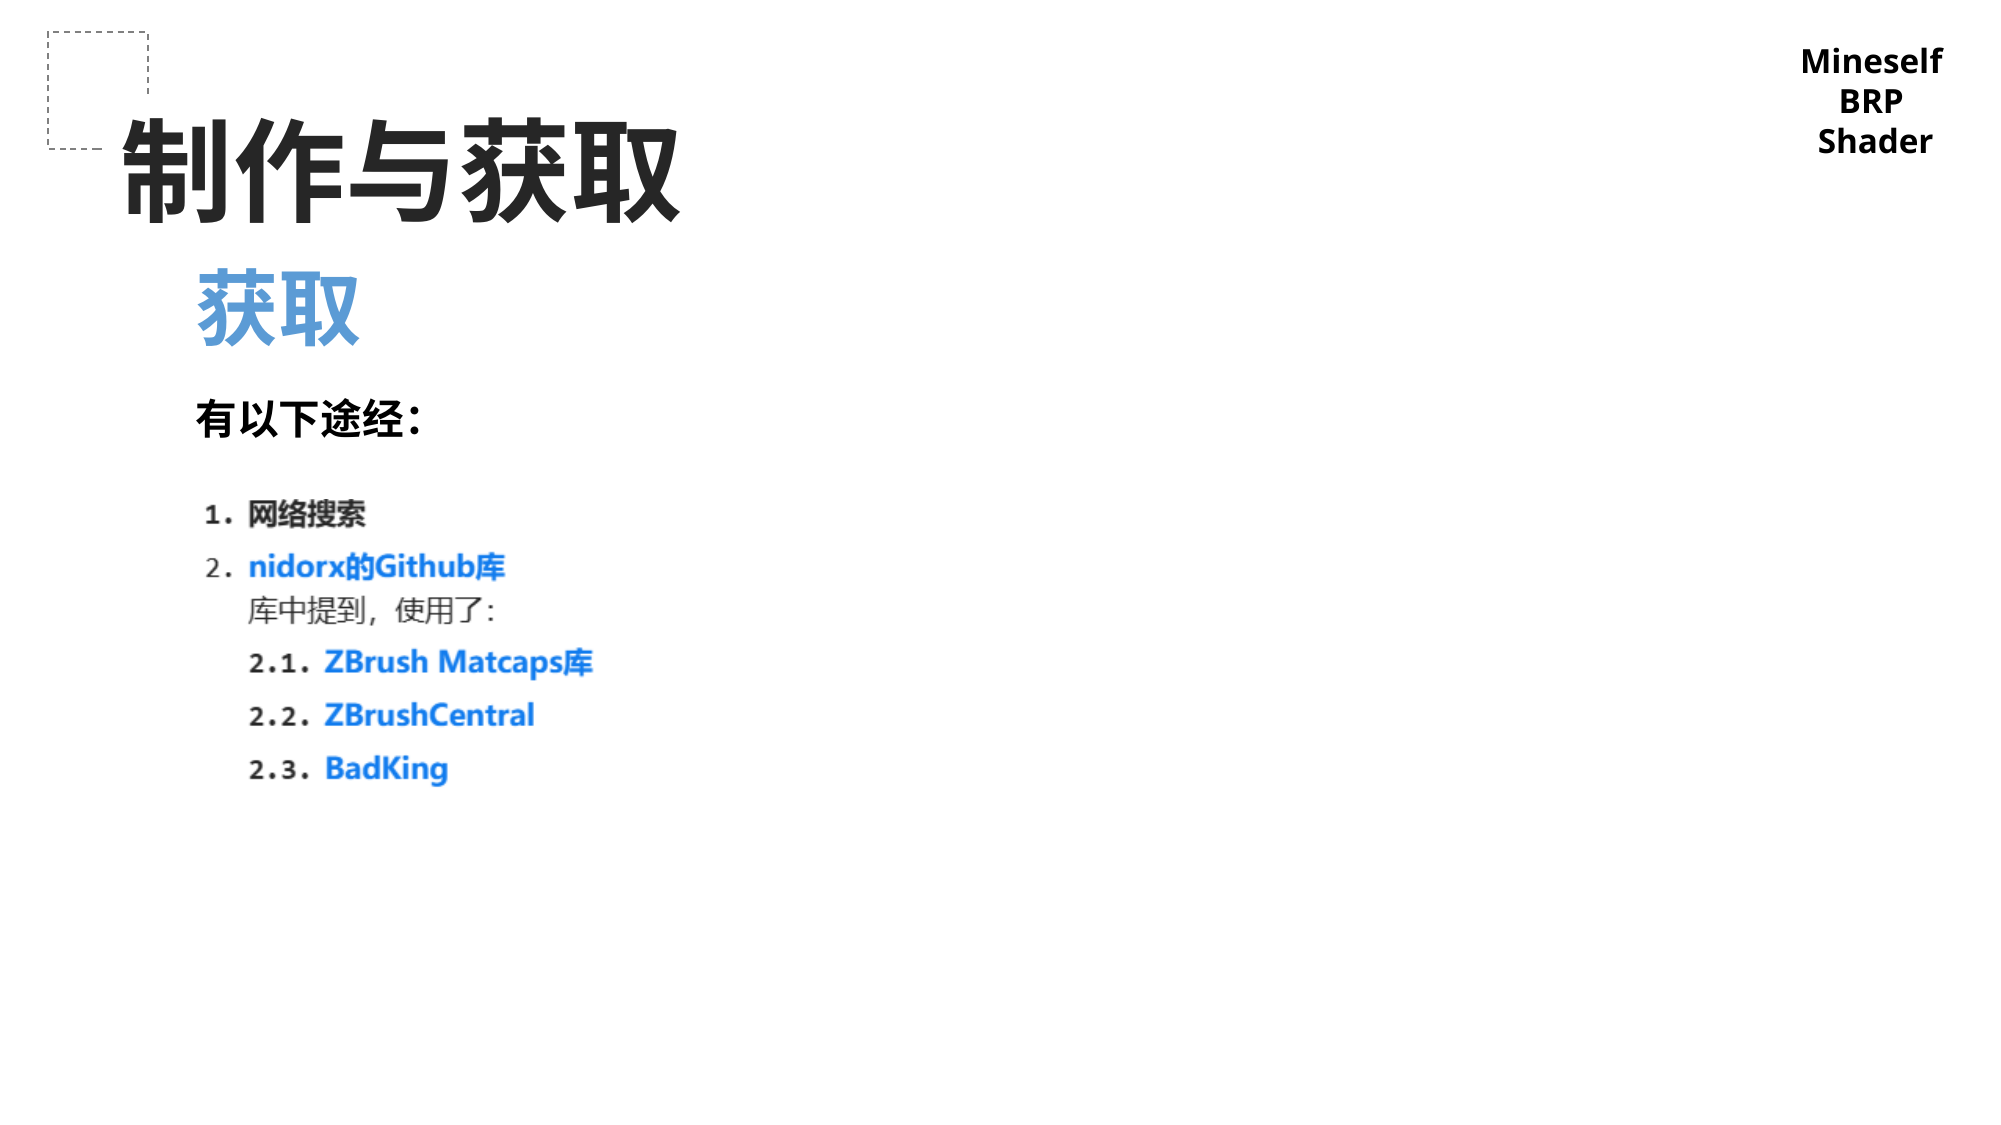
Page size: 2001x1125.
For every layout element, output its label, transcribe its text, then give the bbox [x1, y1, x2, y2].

text_box 制作与获取 [120, 101, 701, 237]
text_box [103, 96, 196, 173]
text_box 有以下途经： [195, 392, 1324, 443]
text_box [47, 31, 149, 150]
text_box 获取 [195, 256, 577, 357]
picture [194, 499, 606, 809]
text_box Mineself BRP Shader [1788, 40, 1964, 160]
